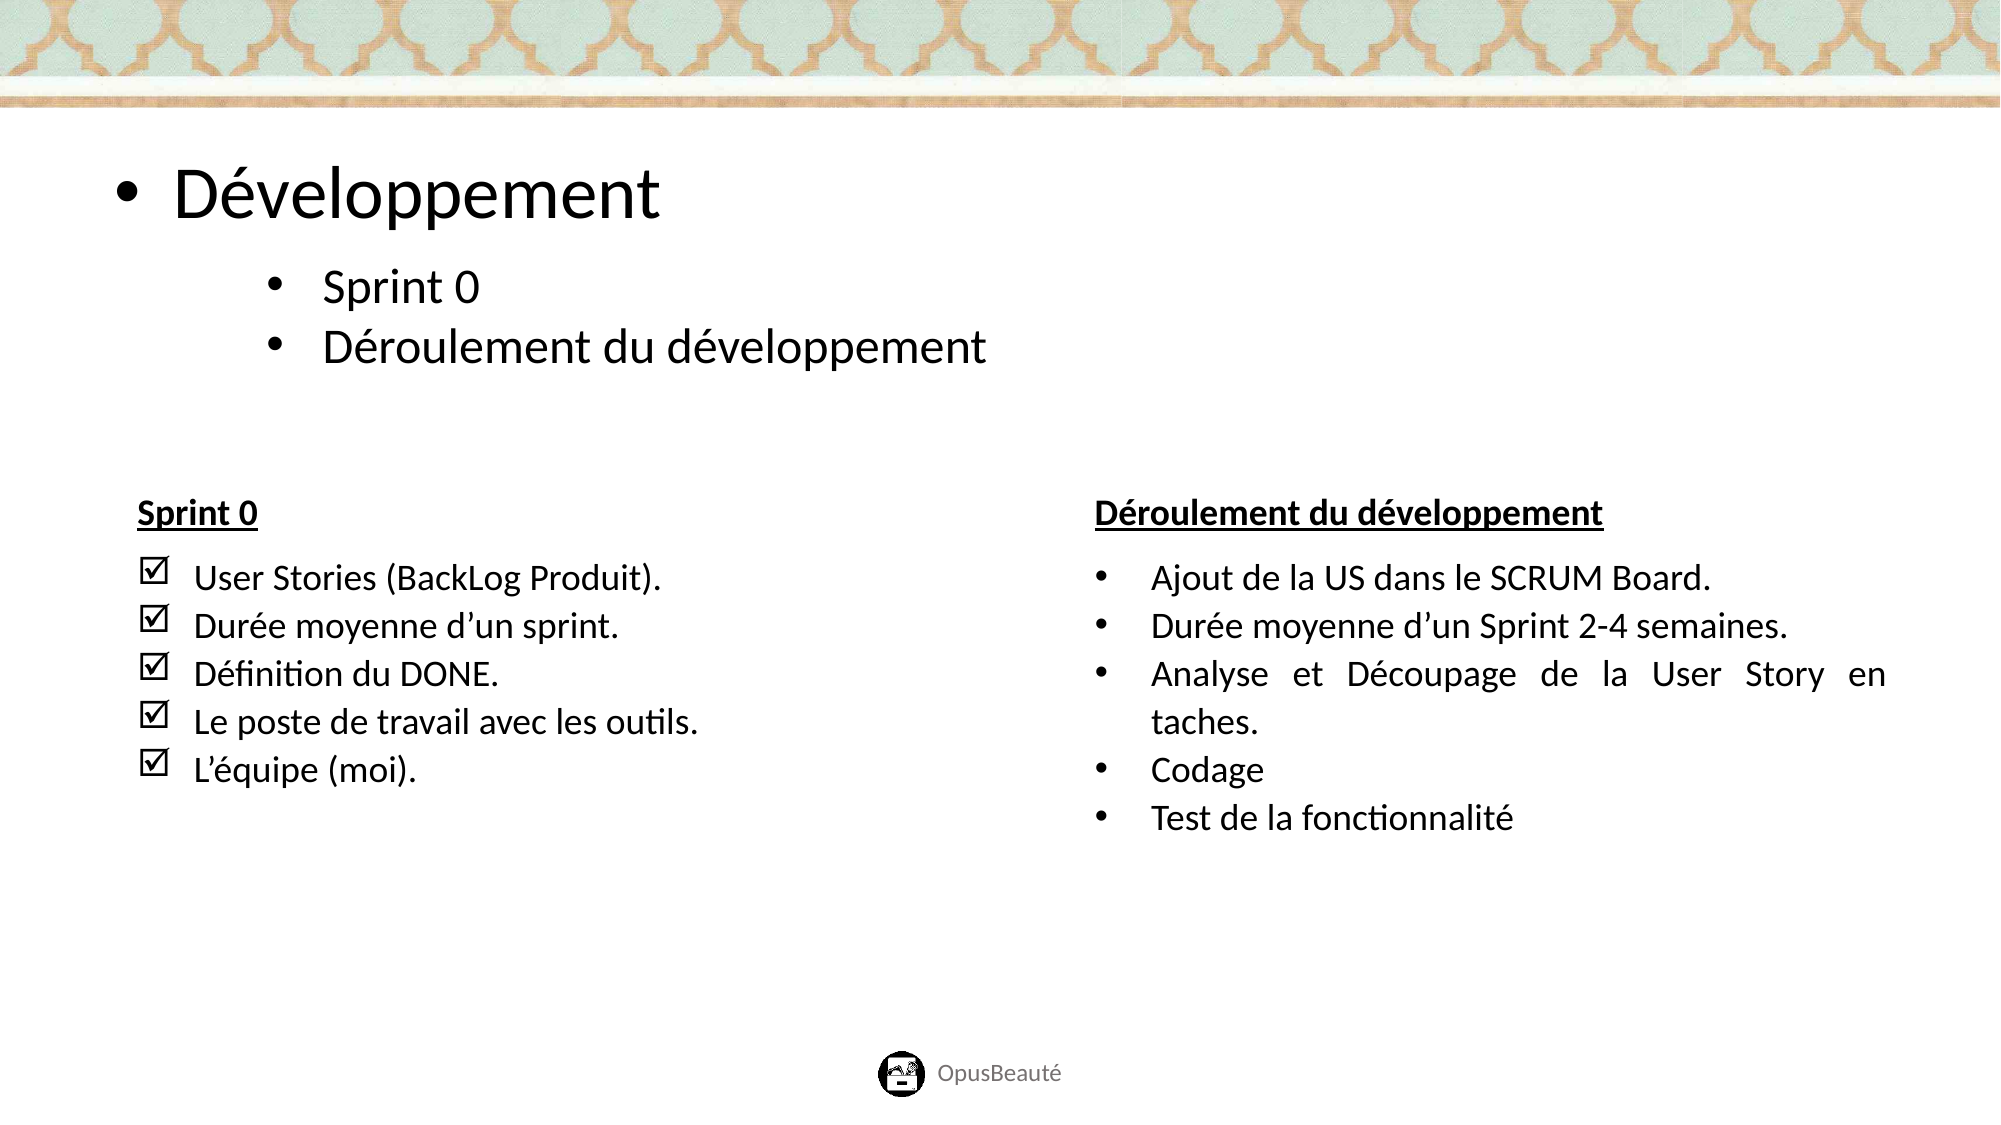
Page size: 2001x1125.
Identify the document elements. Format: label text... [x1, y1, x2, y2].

text_box Ajout de la US dans le SCRUM Board. Durée moyenne d’un Sprint 2-4 semaines. Analyse et Découpage de la User Story en taches. Codage Test de la fonctionnalité [1079, 542, 1903, 894]
text_box User Stories (BackLog Produit). Durée moyenne d’un sprint. Définition du DONE. Le poste de travail avec les outils. L’équipe (moi). [122, 542, 729, 798]
picture [0, 0, 2001, 108]
text_box Déroulement du développement [1079, 481, 1626, 541]
picture [878, 1051, 925, 1097]
text_box Développement [99, 146, 1523, 418]
text_box Sprint 0 [122, 481, 558, 541]
text_box Sprint 0 Déroulement du développement [251, 245, 1788, 381]
